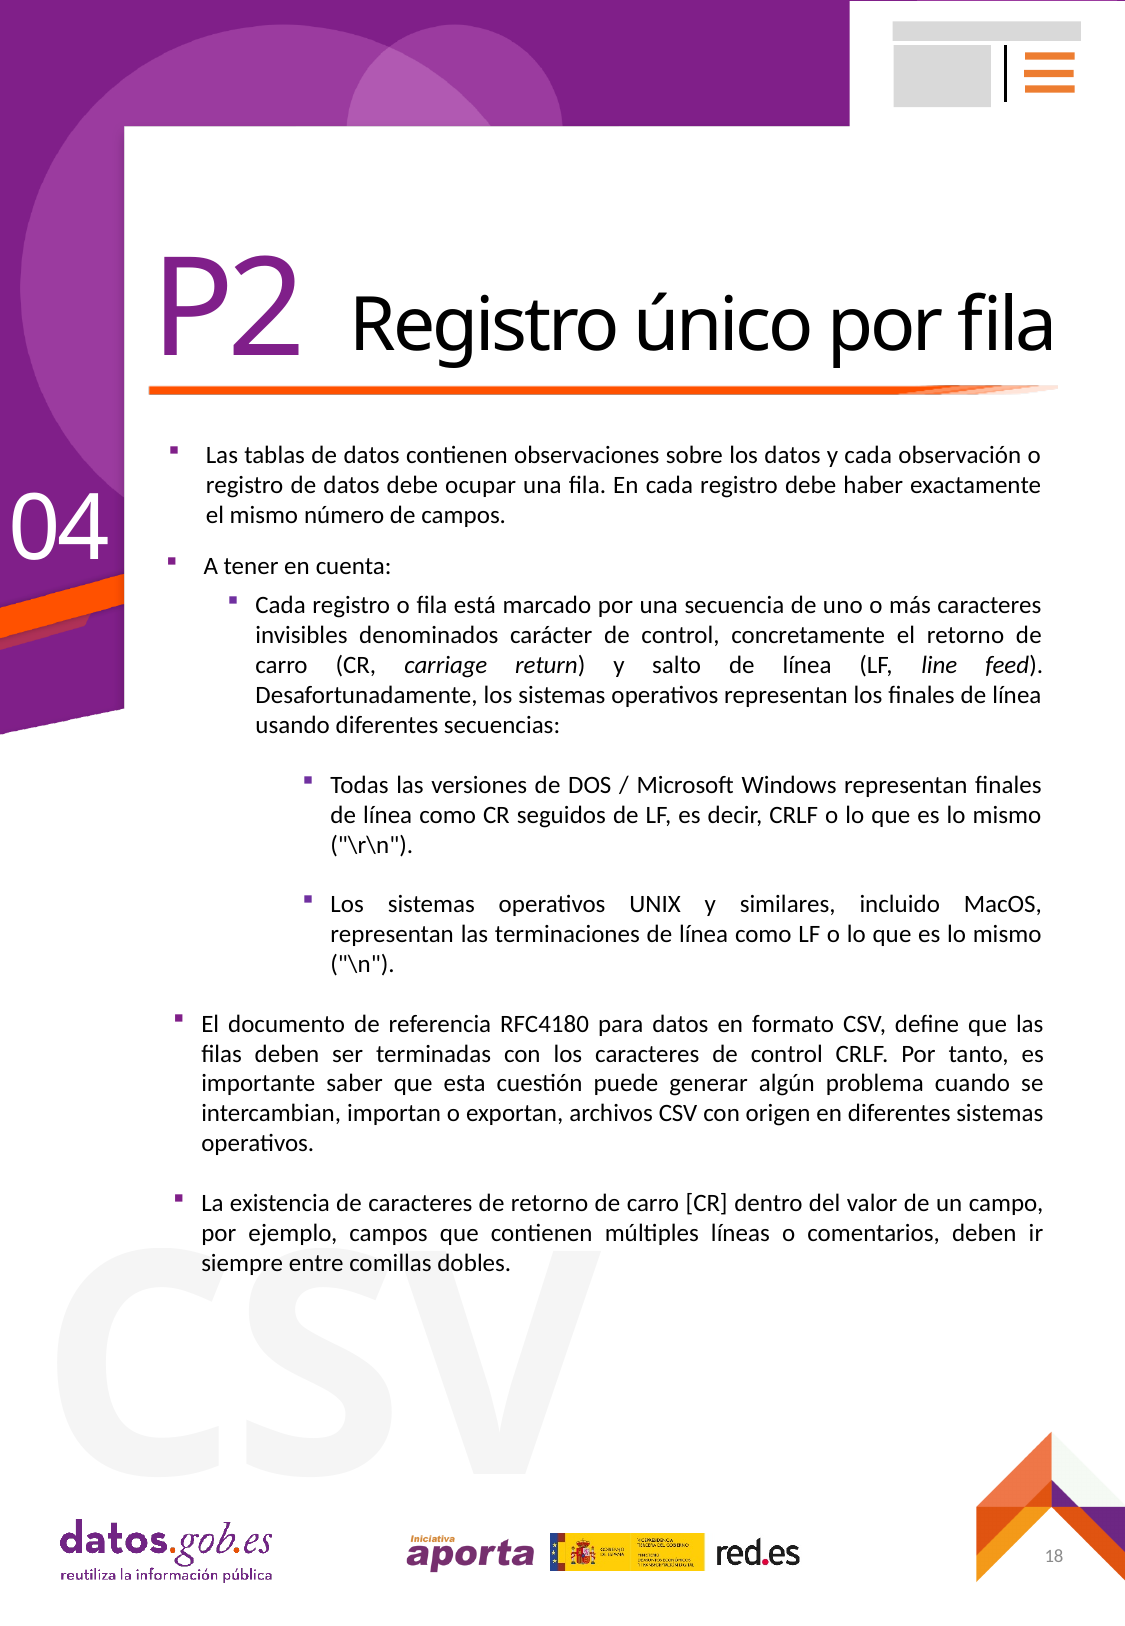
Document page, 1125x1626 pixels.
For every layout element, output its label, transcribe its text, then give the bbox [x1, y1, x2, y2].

picture [60, 1519, 272, 1583]
text_box Las tablas de datos contienen observaciones sobre los datos y cada observación o registro de datos debe ocupar una fila. En cada registro debe haber exactamente el mismo número de campos. [153, 431, 1058, 537]
picture [550, 1533, 815, 1571]
text_box P2 [136, 210, 335, 383]
text_box Registro único por fila [334, 268, 1125, 373]
text_box 04 [0, 460, 133, 586]
text_box El documento de referencia RFC4180 para datos en formato CSV, define que las filas deben ser terminadas con los caracteres de control CRLF. Por tanto, es importante saber que esta cuestión puede generar algún problema cuando se intercambian, importan o exportan, archivos CSV con origen en diferentes sistemas operativos. La existencia de caracteres de retorno de carro [CR] dentro del valor de un campo, por ejemplo, campos que contienen múltiples líneas o comentarios, deben ir siempre entre comillas dobles. [158, 999, 1061, 1314]
text_box A tener en cuenta: [151, 541, 417, 581]
picture [0, 0, 1125, 755]
text_box [849, 0, 1125, 131]
picture [961, 1432, 1125, 1593]
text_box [892, 21, 1081, 108]
text_box Cada registro o fila está marcado por una secuencia de uno o más caracteres invisibles denominados carácter de control, concretamente el retorno de carro (CR, carriage return) y salto de línea (LF, line feed). Desafortunadamente, los sistemas operativos representan los finales de línea usando diferentes secuencias: Todas las versiones de DOS / Microsoft Windows representan finales de línea como CR seguidos de LF, es decir, CRLF o lo que es lo mismo ("\r\n"). Los sistemas operativos UNIX y similares, incluido MacOS, representan las terminaciones de línea como LF o lo que es lo mismo ("\n"). [137, 581, 1058, 1016]
slide_number 18 [825, 1511, 1079, 1599]
picture [405, 1533, 537, 1573]
